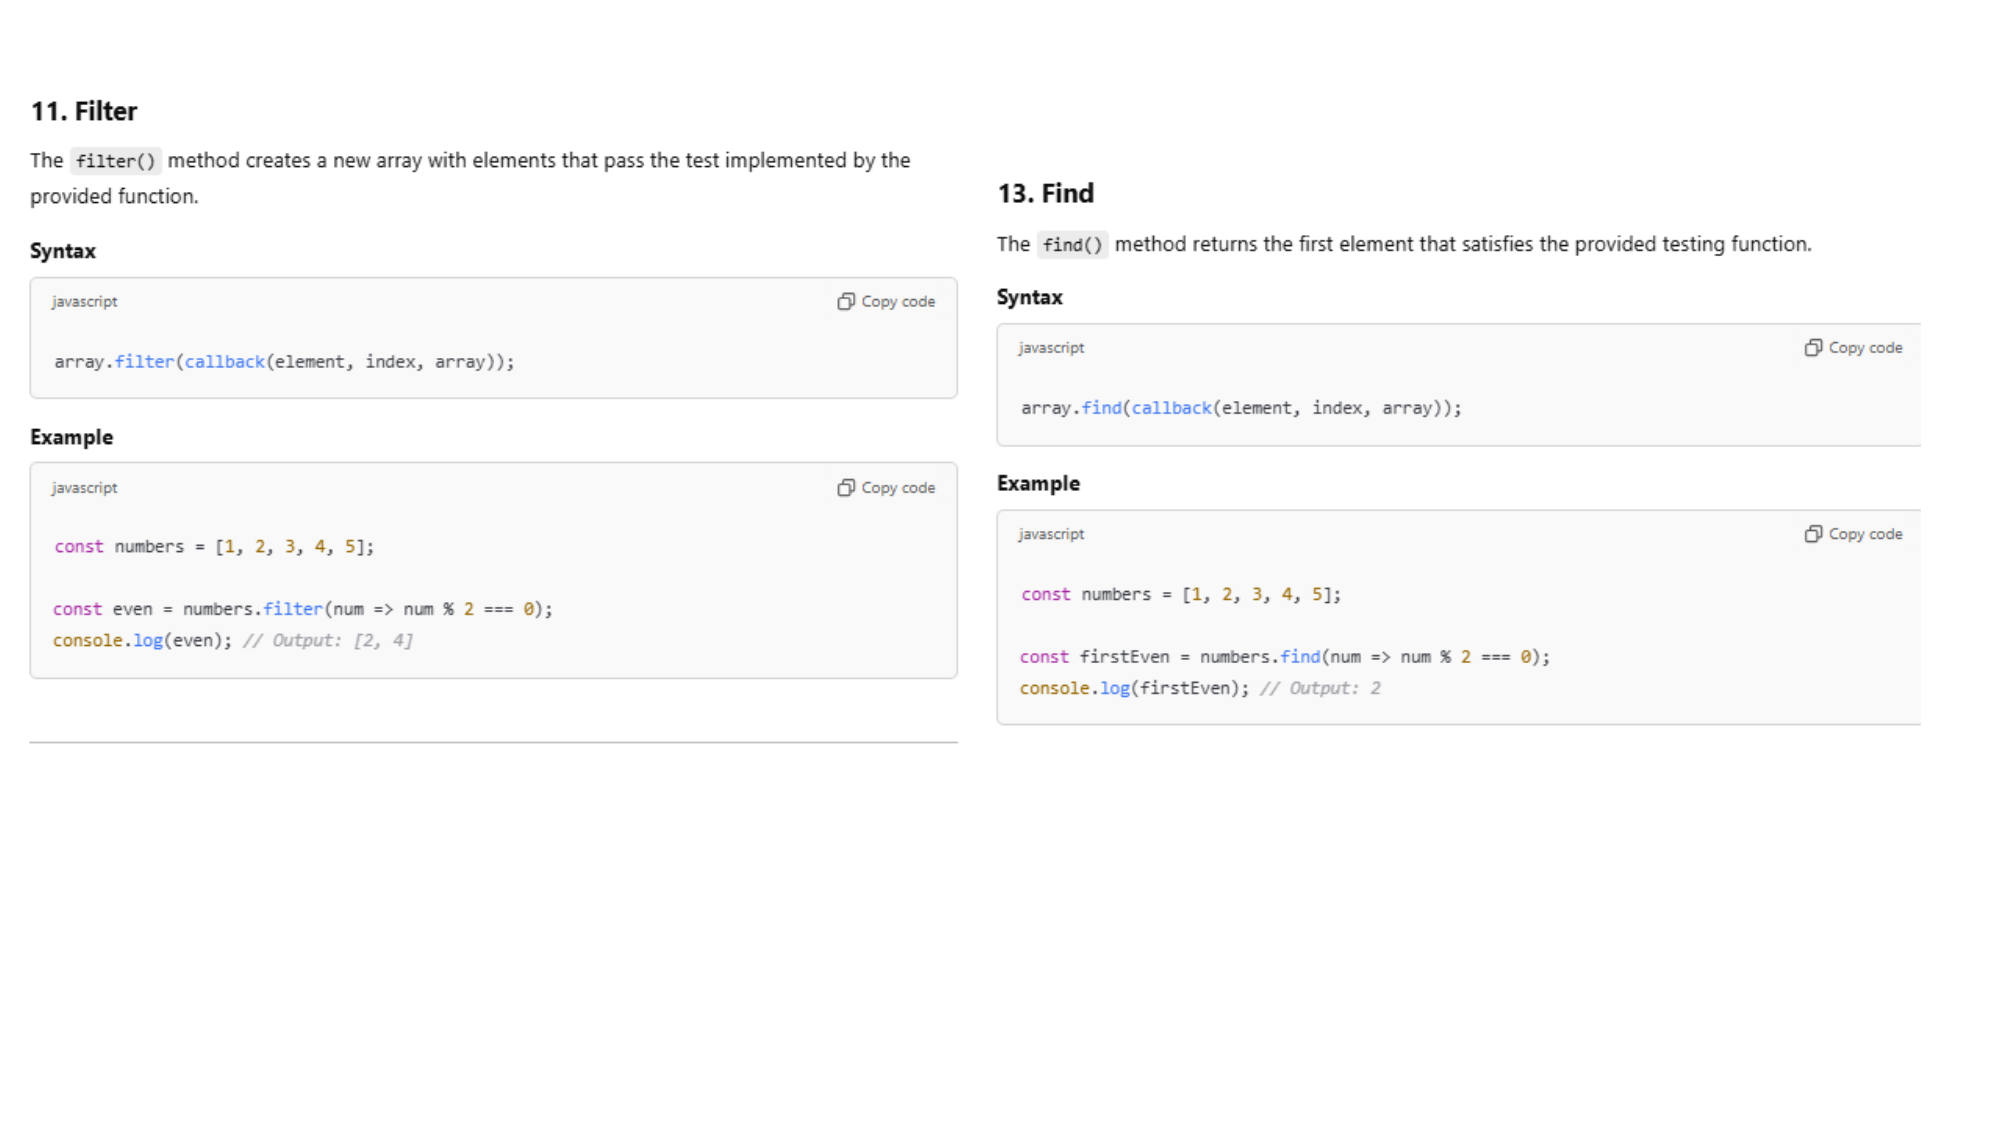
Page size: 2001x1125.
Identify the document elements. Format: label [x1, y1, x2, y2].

picture [0, 69, 963, 753]
picture [970, 159, 1921, 782]
